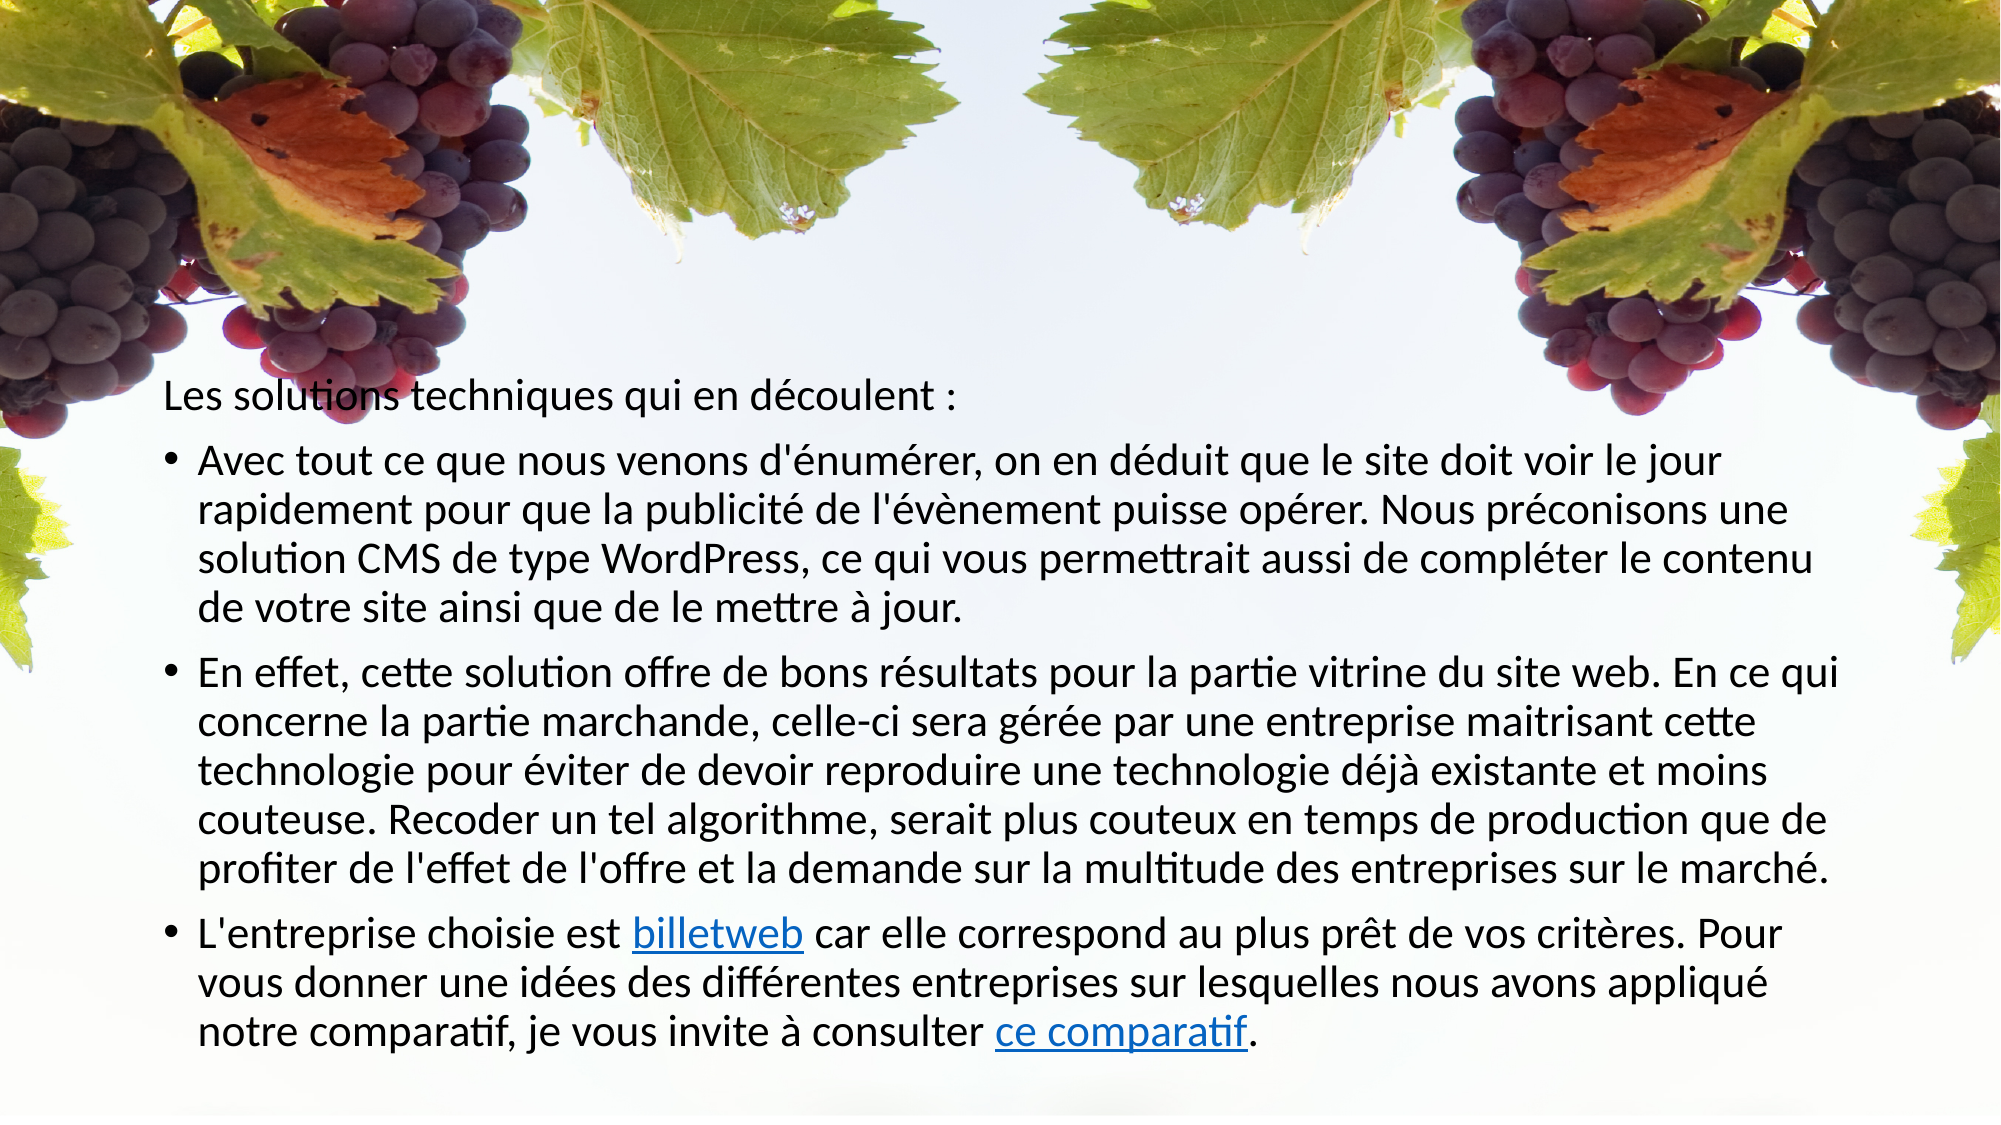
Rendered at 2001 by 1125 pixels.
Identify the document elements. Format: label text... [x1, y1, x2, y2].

list Les solutions techniques qui en découlent : Avec tout ce que nous venons d'énumérer, on en déduit que le site doit voir le jour rapidement pour que la publicité de l'évènement puisse opérer. Nous préconisons une solution CMS de type WordPress, ce qui vous permettrait aussi de compléter le contenu de votre site ainsi que de le mettre à jour. En effet, cette solution offre de bons résultats pour la partie vitrine du site web. En ce qui concerne la partie marchande, celle-ci sera gérée par une entreprise maitrisant cette technologie pour éviter de devoir reproduire une technologie déjà existante et moins couteuse. Recoder un tel algorithme, serait plus couteux en temps de production que de profiter de l'effet de l'offre et la demande sur la multitude des entreprises sur le marché. L'entreprise choisie est billetweb car elle correspond au plus prêt de vos critères. Pour vous donner une idées des différentes entreprises sur lesquelles nous avons appliqué notre comparatif, je vous invite à consulter ce comparatif. [148, 363, 1874, 1078]
picture [0, 0, 2001, 1125]
